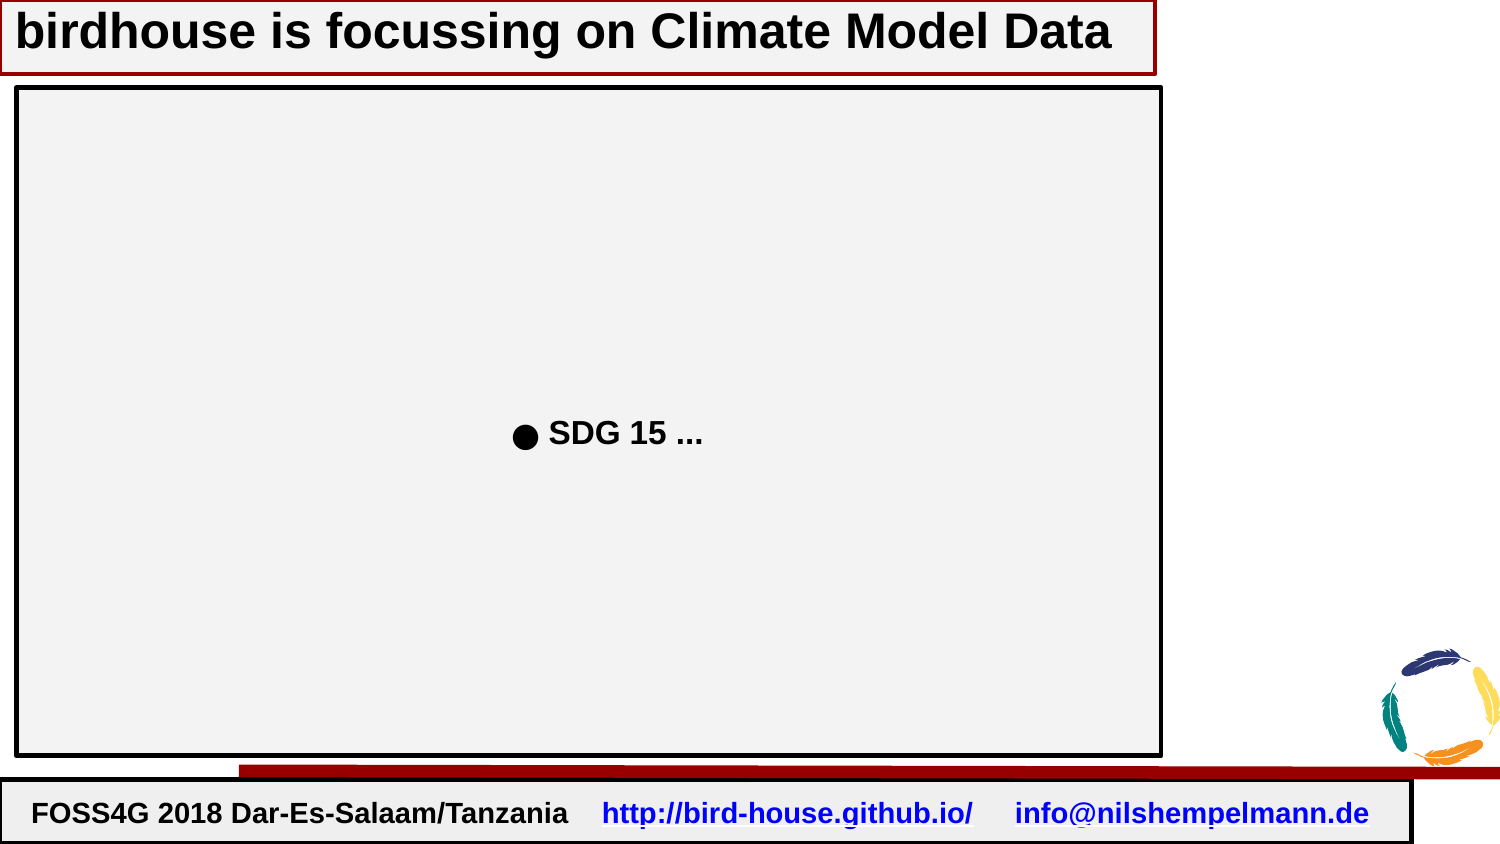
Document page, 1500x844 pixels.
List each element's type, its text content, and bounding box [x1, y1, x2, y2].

text_box birdhouse is focussing on Climate Model Data [0, 0, 1155, 74]
text_box SDG 15 ... [16, 87, 1162, 756]
picture [1381, 648, 1500, 767]
